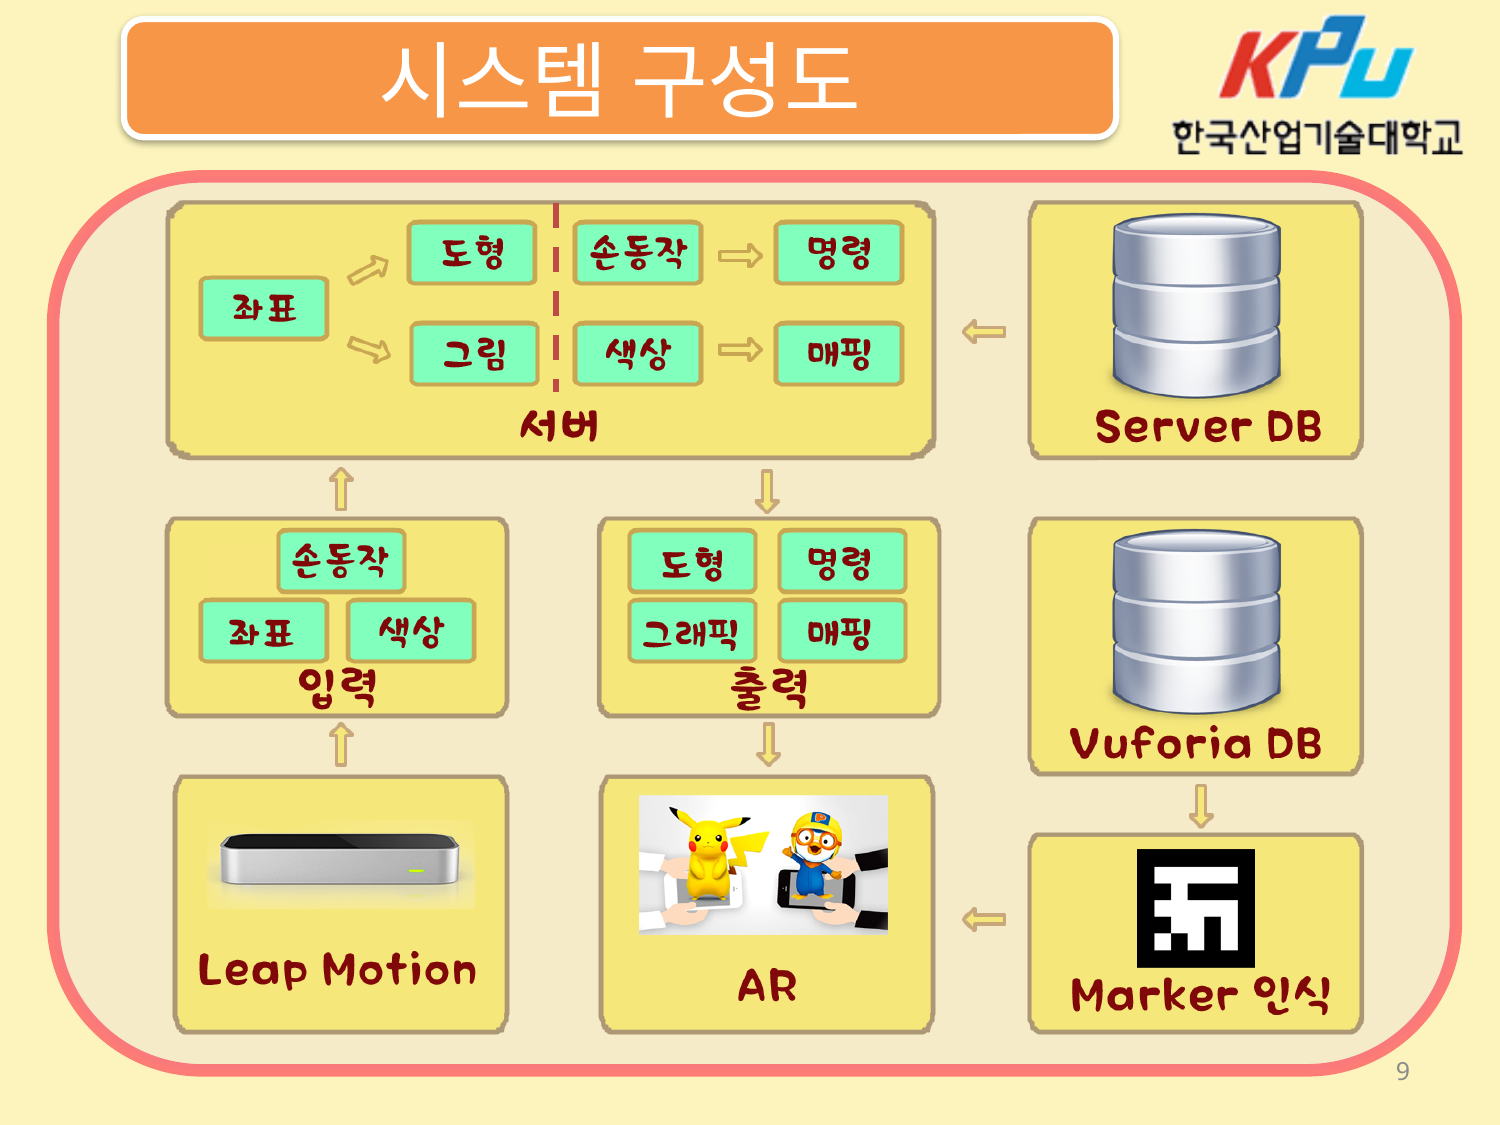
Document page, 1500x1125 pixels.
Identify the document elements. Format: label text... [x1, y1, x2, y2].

text_box [50, 208, 106, 1039]
picture [1115, 0, 1500, 158]
picture [111, 159, 1398, 1088]
text_box 시스템 구성도 [120, 15, 1110, 141]
slide_number 9 [1074, 1042, 1425, 1103]
text_box [1402, 207, 1459, 1039]
